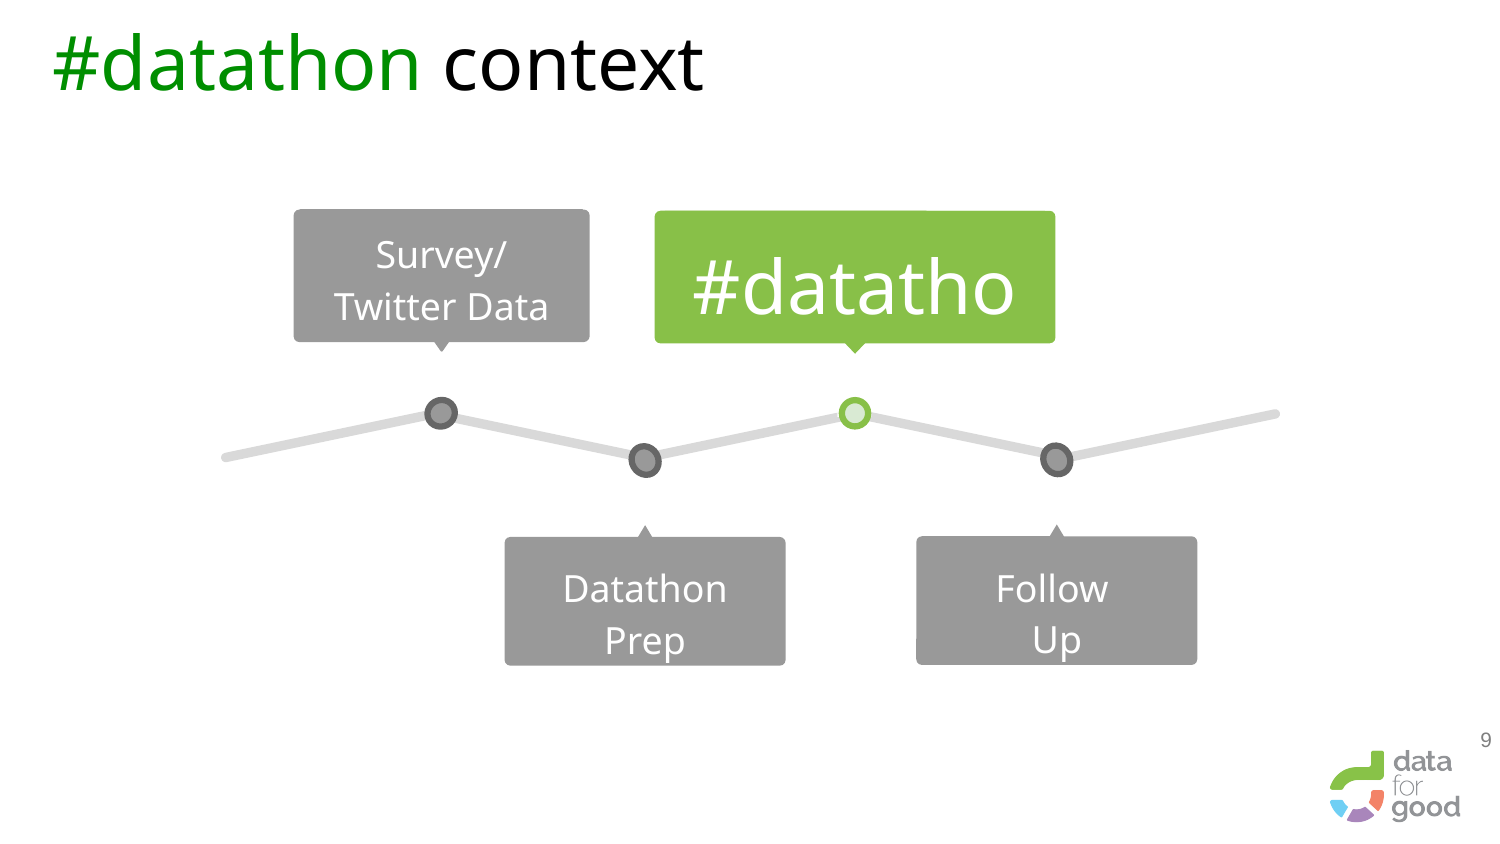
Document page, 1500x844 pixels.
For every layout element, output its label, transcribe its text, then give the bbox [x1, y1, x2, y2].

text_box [504, 440, 786, 666]
title #datathon context [37, 0, 863, 124]
text_box [867, 412, 995, 438]
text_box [654, 210, 1056, 354]
slide_number ‹#› [1416, 707, 1500, 772]
text_box [841, 400, 869, 427]
text_box [716, 412, 844, 438]
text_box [916, 439, 1198, 666]
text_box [293, 209, 590, 432]
text_box [1137, 409, 1280, 438]
text_box [221, 438, 333, 463]
picture [1314, 706, 1476, 844]
